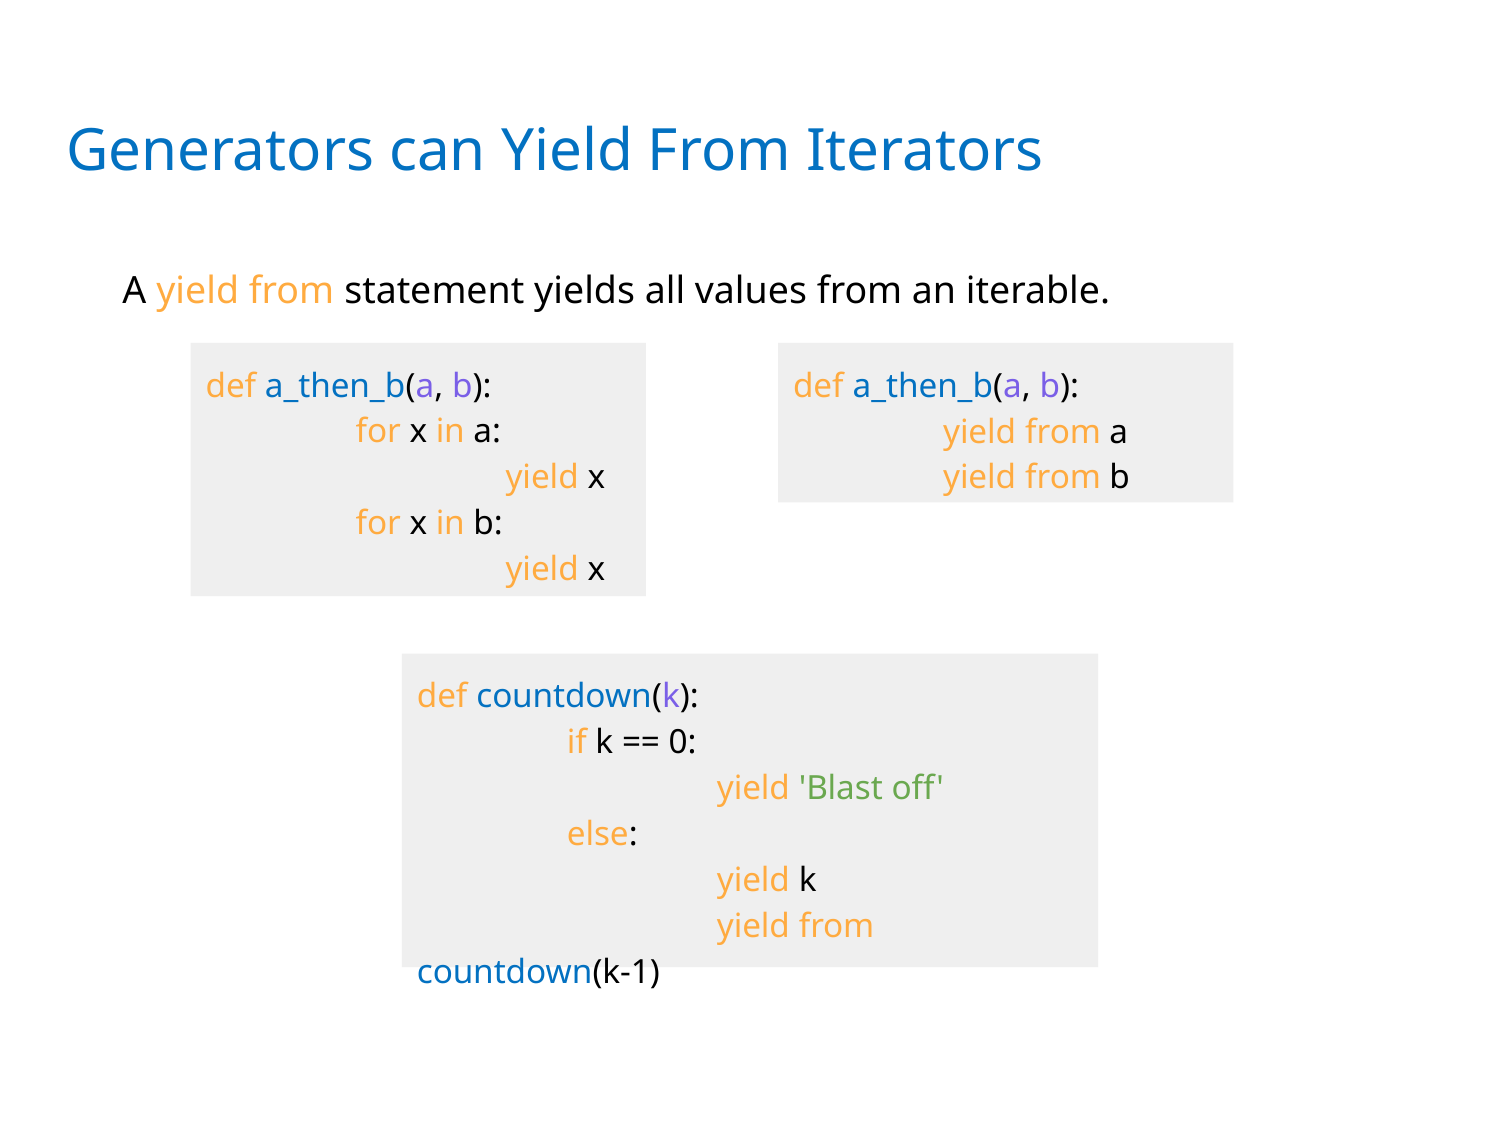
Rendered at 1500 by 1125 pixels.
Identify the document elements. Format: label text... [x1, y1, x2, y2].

text_box def a_then_b(a, b): yield from a yield from b [778, 342, 1234, 503]
text_box def a_then_b(a, b): for x in a: yield x for x in b: yield x [190, 342, 646, 597]
title Generators can Yield From Iterators [51, 97, 1068, 223]
text_box A yield from statement yields all values from an iterable. [107, 244, 1393, 322]
text_box def countdown(k): if k == 0: yield 'Blast off' else: yield k yield from countdown(k-1) [401, 653, 1099, 968]
